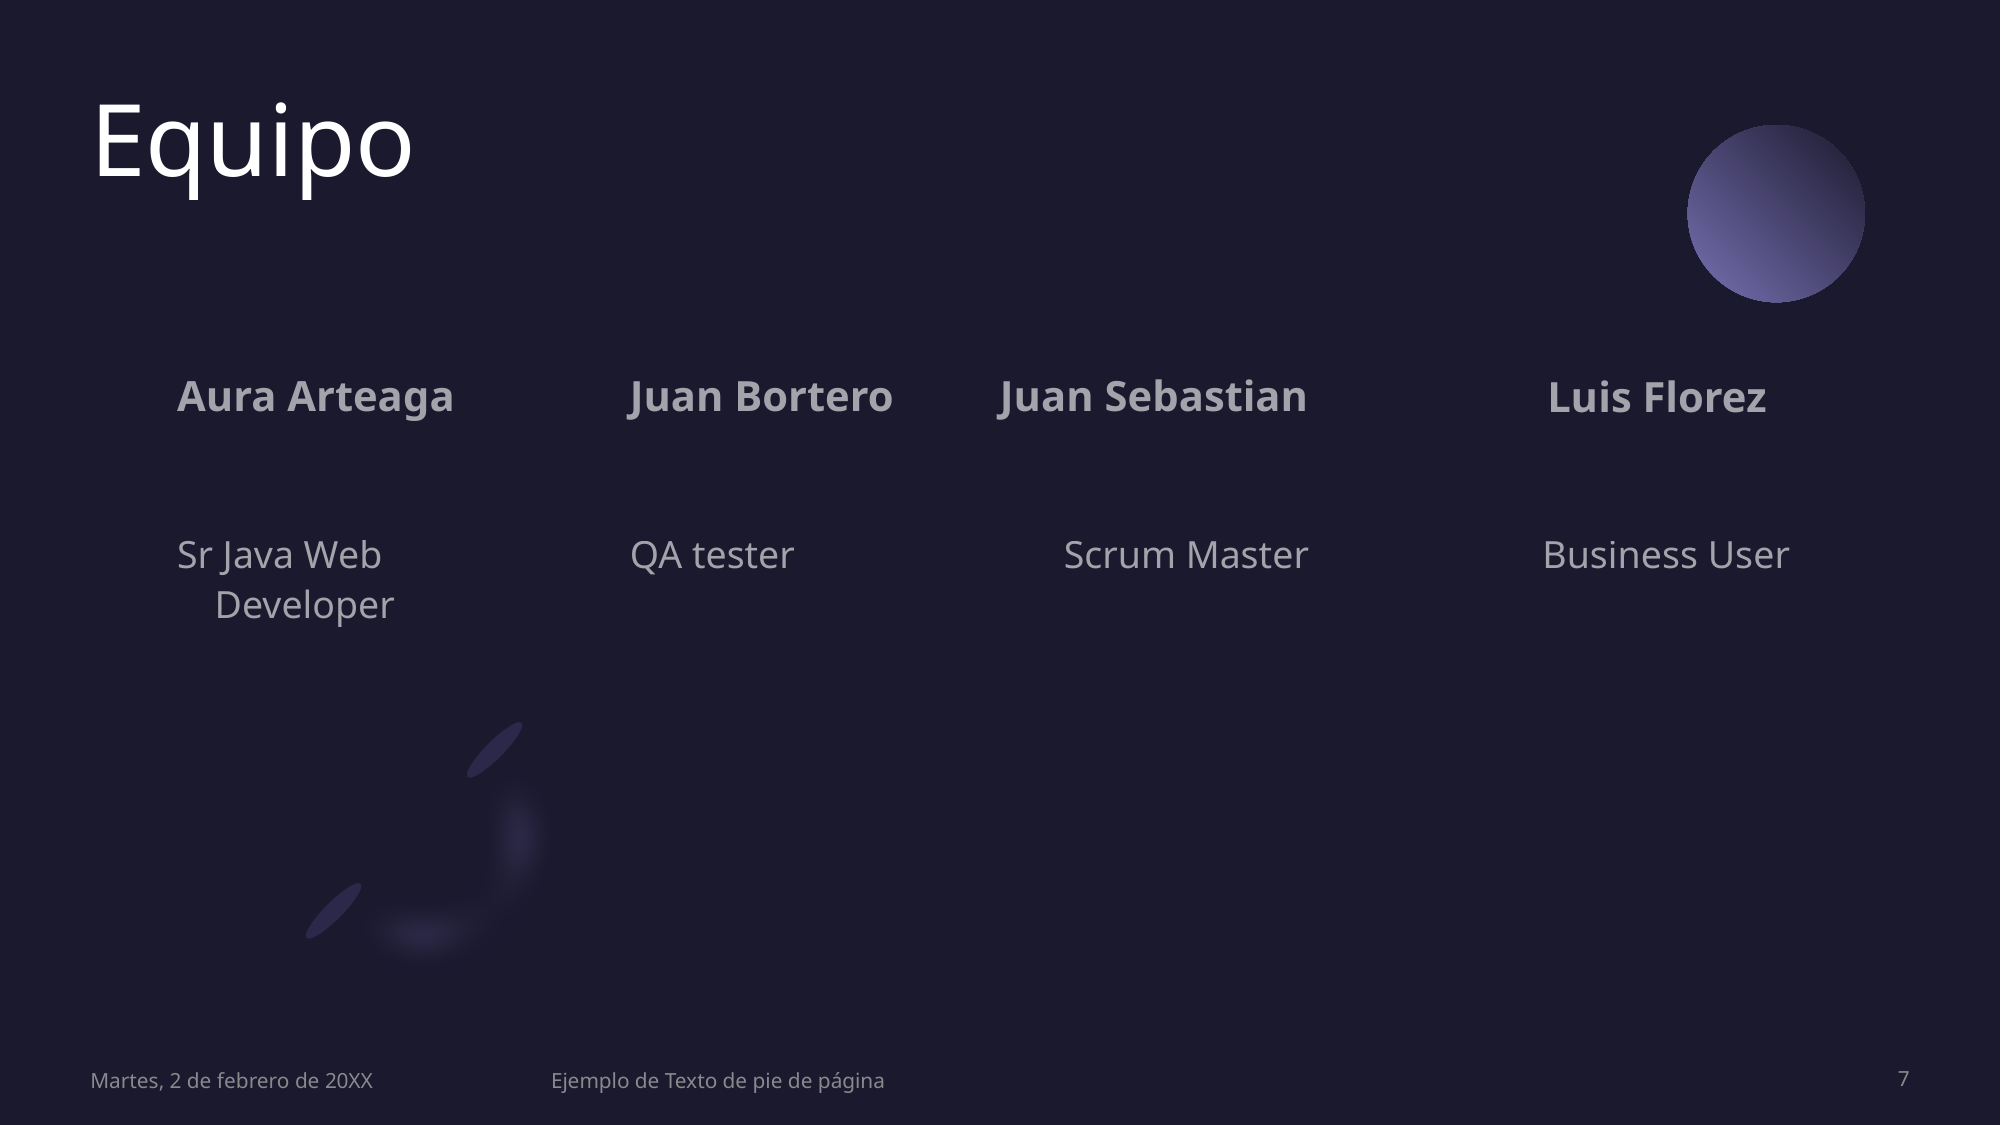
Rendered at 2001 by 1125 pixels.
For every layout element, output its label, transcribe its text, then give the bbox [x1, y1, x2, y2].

list Scrum Master [1063, 526, 1374, 614]
list Luis Florez [1547, 366, 1829, 426]
list Juan Sebastian [999, 365, 1310, 425]
slide_number Martes, 2 de febrero de 20XX [90, 1067, 522, 1093]
title Equipo [90, 90, 1449, 296]
list Aura Arteaga [176, 365, 458, 425]
list Juan Bortero [629, 365, 911, 425]
list Sr Java Web Developer [176, 526, 458, 632]
list Business User [1542, 526, 1823, 632]
footer Ejemplo de Texto de pie de página [551, 1067, 1598, 1093]
list QA tester [629, 526, 964, 632]
slide_number 7 [1632, 1067, 1910, 1093]
